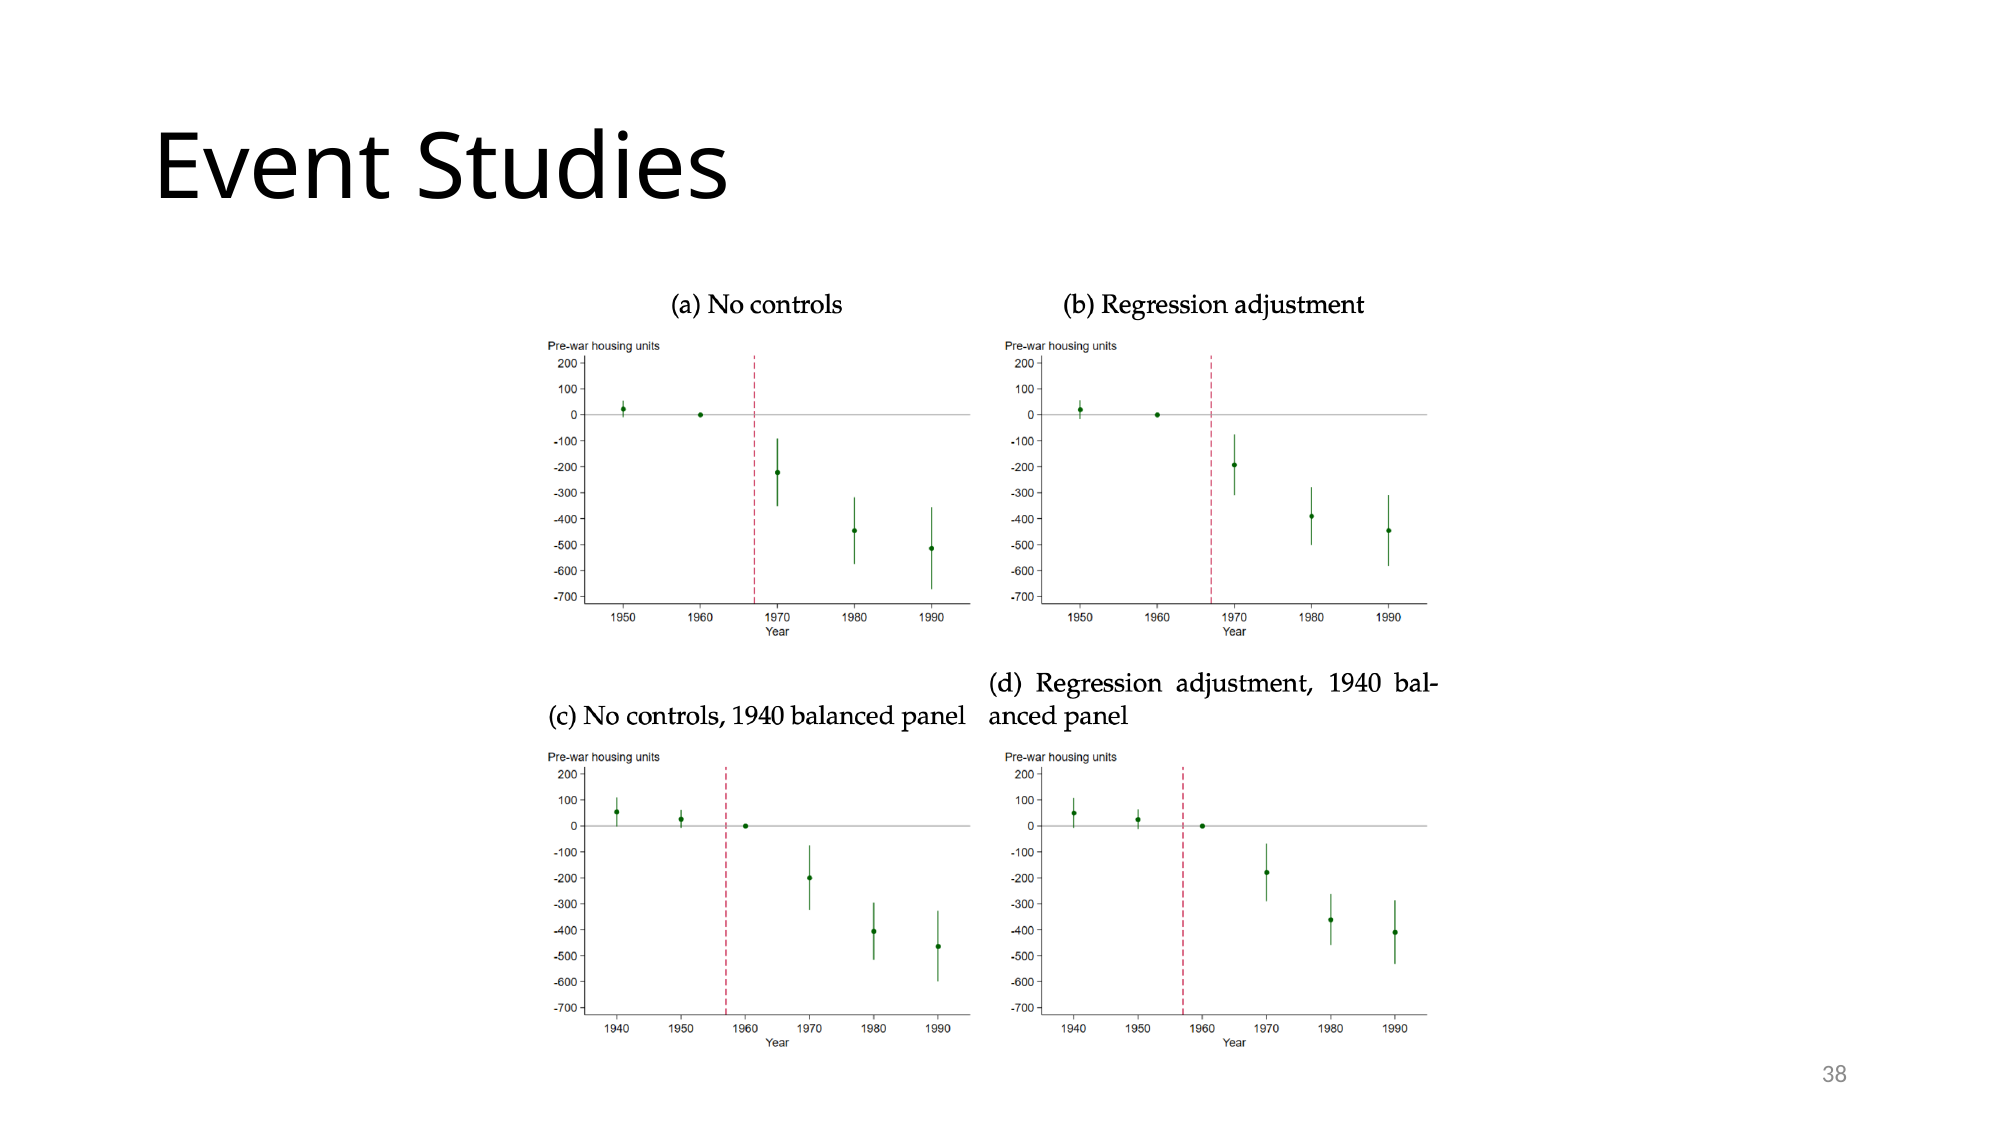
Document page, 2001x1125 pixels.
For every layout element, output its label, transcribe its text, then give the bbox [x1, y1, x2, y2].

title Event Studies [137, 59, 1863, 278]
picture [534, 276, 1466, 1063]
slide_number 38 [1412, 1042, 1863, 1103]
